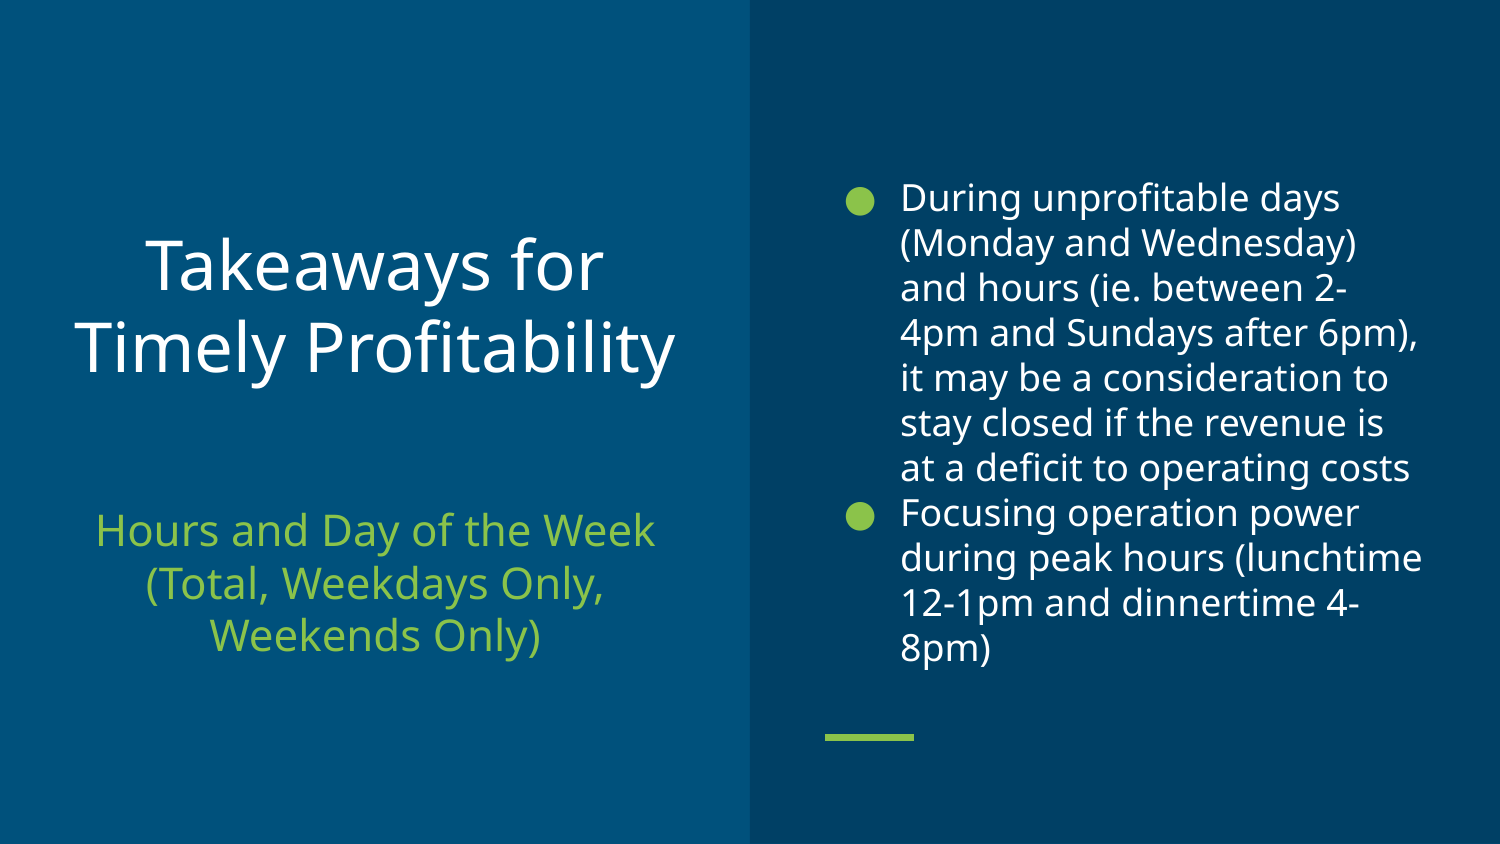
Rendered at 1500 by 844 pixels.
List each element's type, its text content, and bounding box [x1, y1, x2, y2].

title Takeaways for Timely Profitability [43, 154, 708, 402]
subtitle Hours and Day of the Week (Total, Weekdays Only, Weekends Only) [43, 487, 708, 700]
list During unprofitable days (Monday and Wednesday) and hours (ie. between 2-4pm and Sundays after 6pm), it may be a consideration to stay closed if the revenue is at a deficit to operating costs Focusing operation power during peak hours (lunchtime 12-1pm and dinnertime 4-8pm) [810, 118, 1440, 725]
